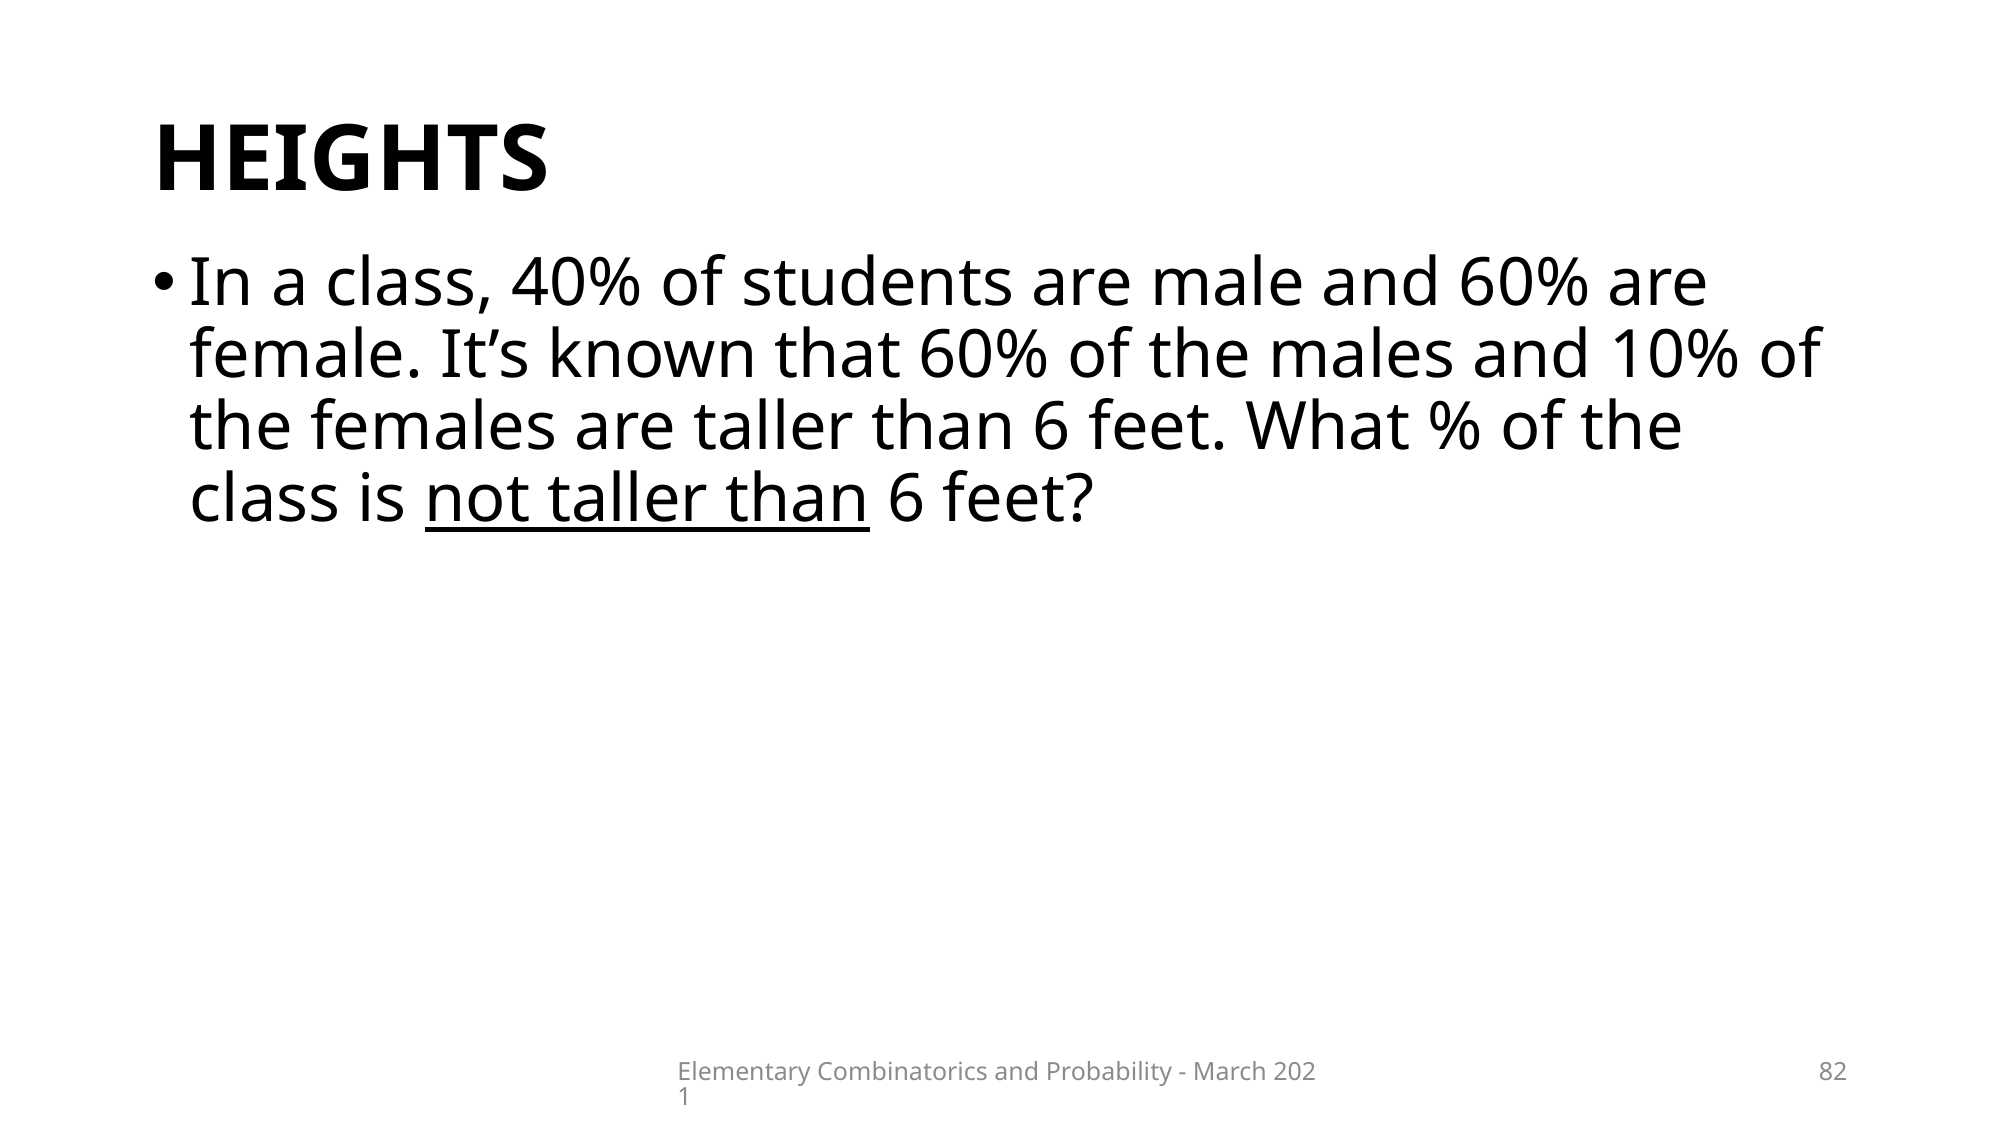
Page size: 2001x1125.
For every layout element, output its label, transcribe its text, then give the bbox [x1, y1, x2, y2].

slide_number 82 [1412, 1042, 1863, 1103]
footer Elementary Combinatorics and Probability - March 2021 [662, 1042, 1338, 1103]
title heights [137, 52, 1863, 270]
